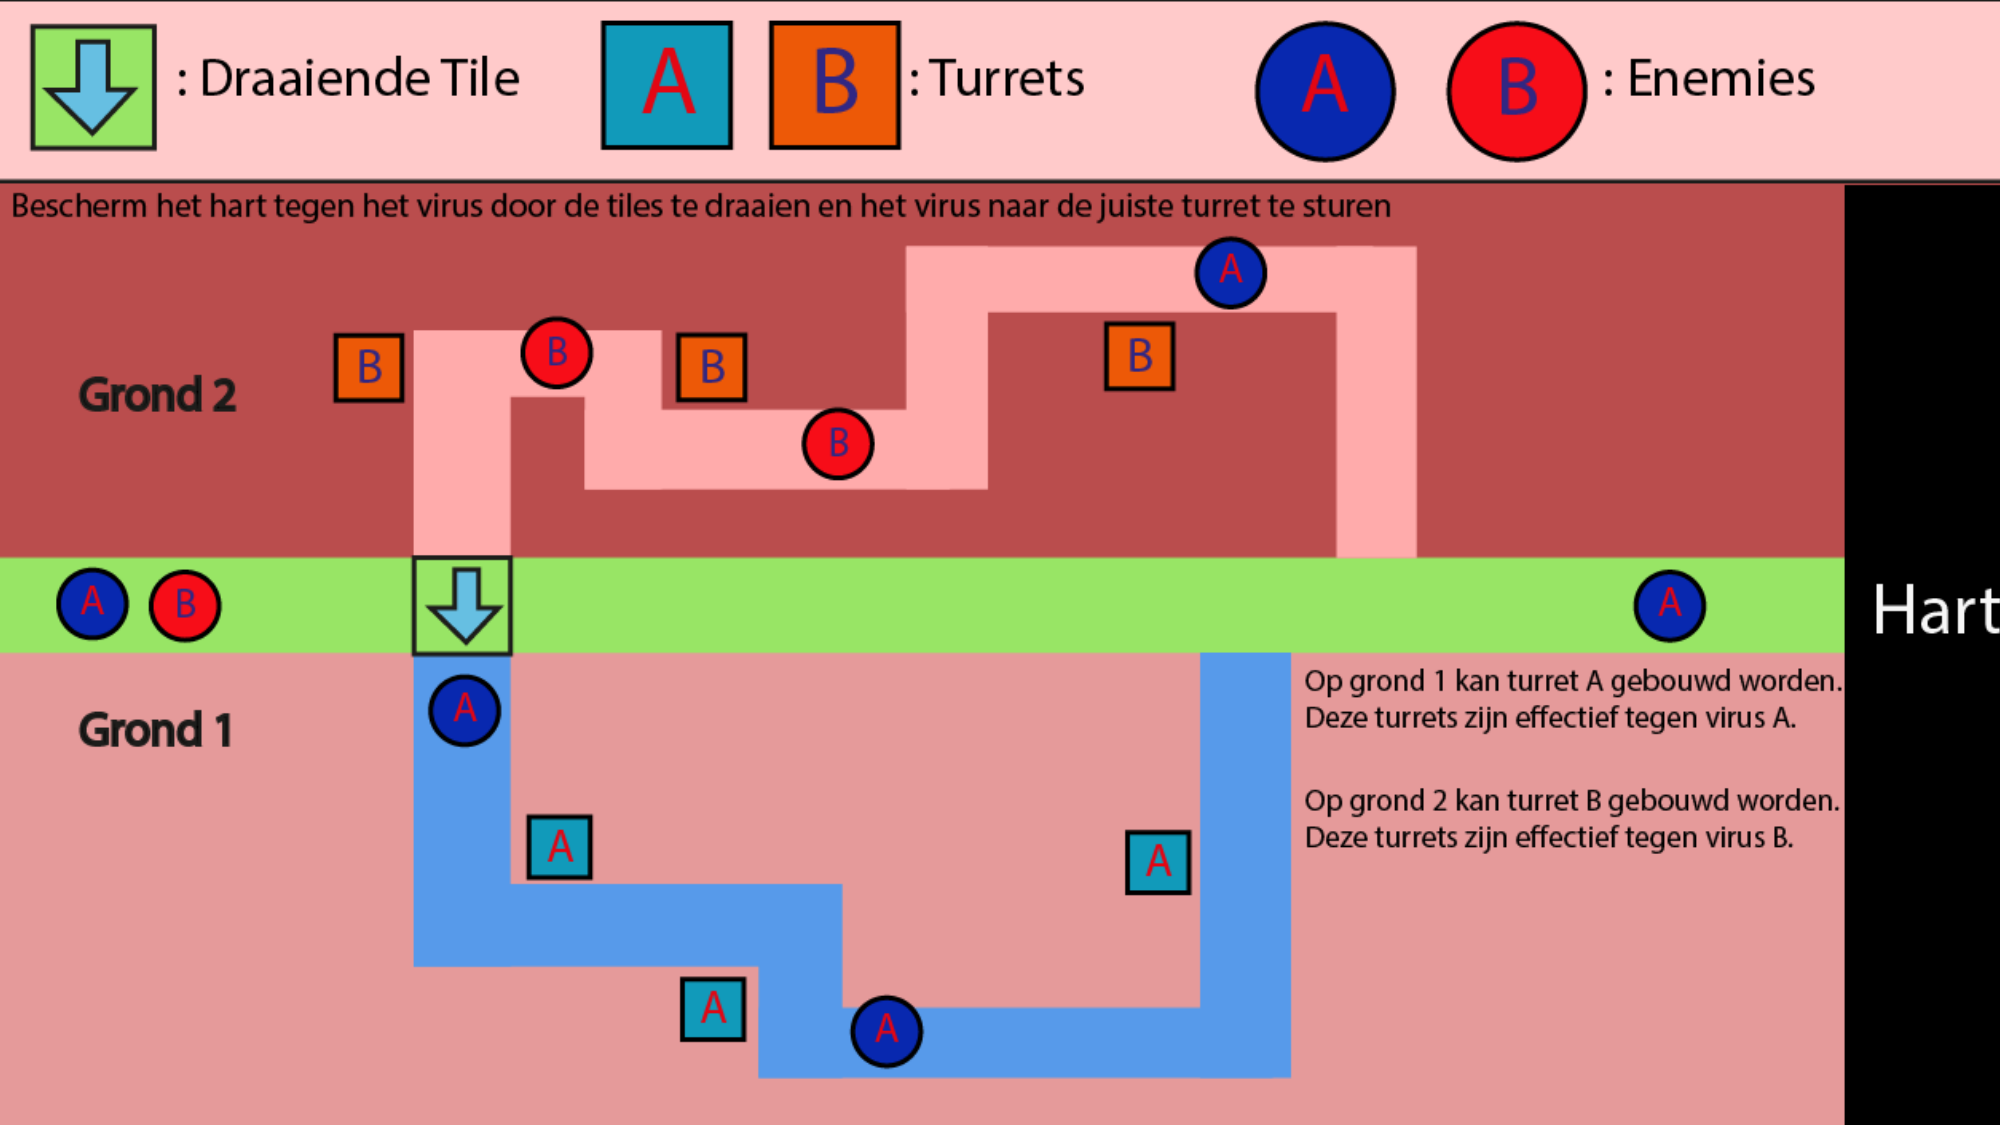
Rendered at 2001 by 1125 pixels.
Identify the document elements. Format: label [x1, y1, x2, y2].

list [0, 0, 2000, 1125]
